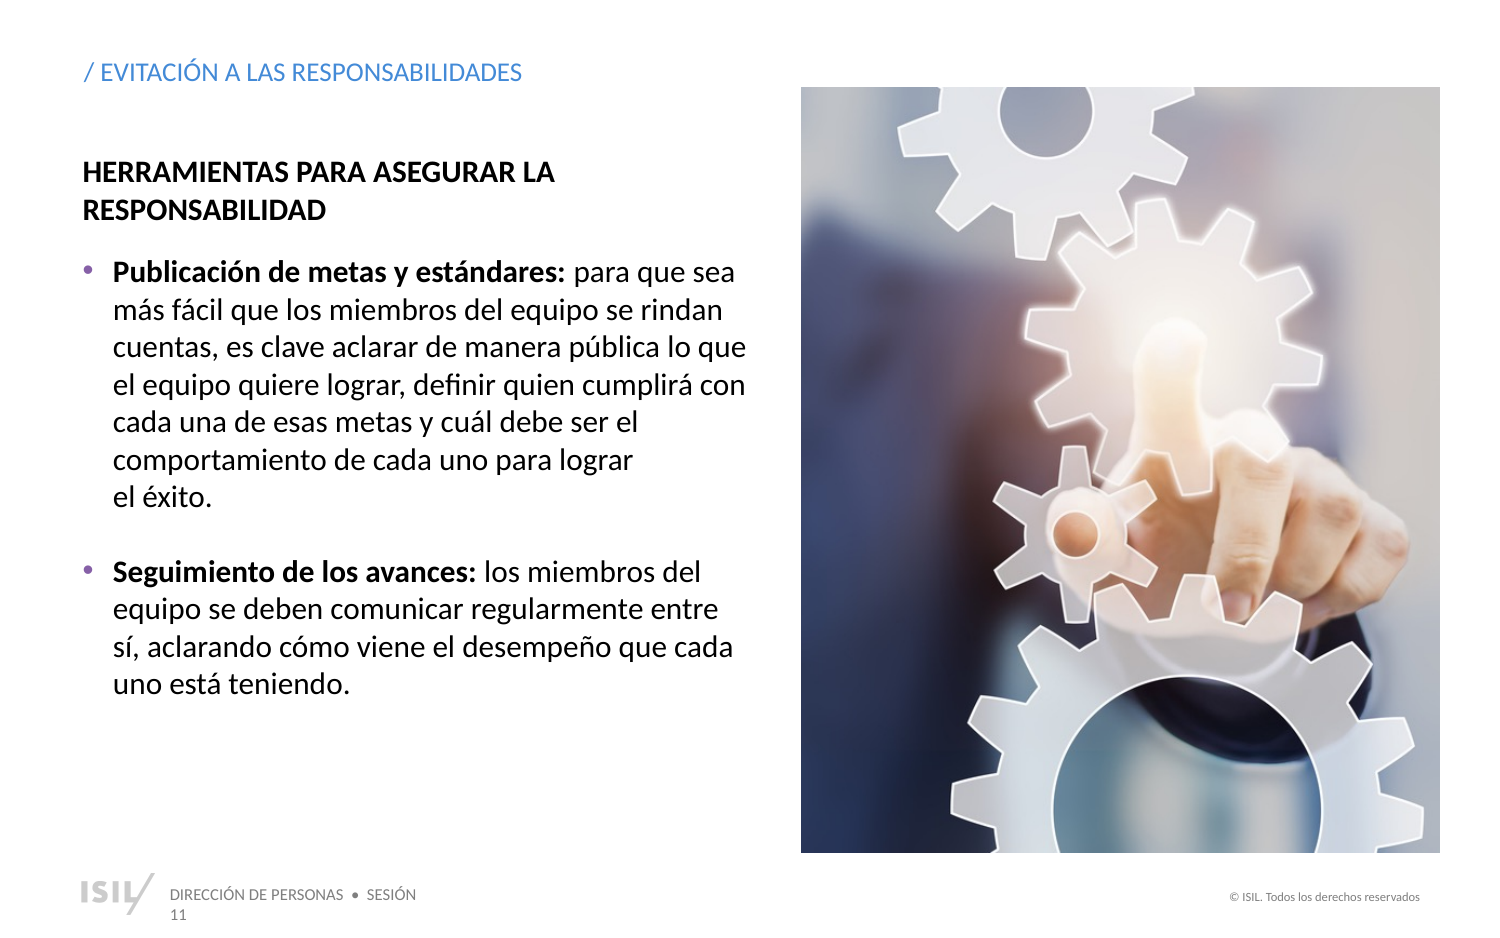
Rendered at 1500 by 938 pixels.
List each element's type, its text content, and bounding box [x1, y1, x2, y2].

text_box HERRAMIENTAS PARA ASEGURAR LA RESPONSABILIDAD Publicación de metas y estándares: para que sea más fácil que los miembros del equipo se rindan cuentas, es clave aclarar de manera pública lo que el equipo quiere lograr, definir quien cumplirá con cada una de esas metas y cuál debe ser el comportamiento de cada uno para lograr el éxito. Seguimiento de los avances: los miembros del equipo se deben comunicar regularmente entre sí, aclarando cómo viene el desempeño que cada uno está teniendo. [82, 151, 750, 701]
text_box / EVITACIÓN A LAS RESPONSABILIDADES [83, 54, 1137, 87]
picture [801, 86, 1440, 853]
